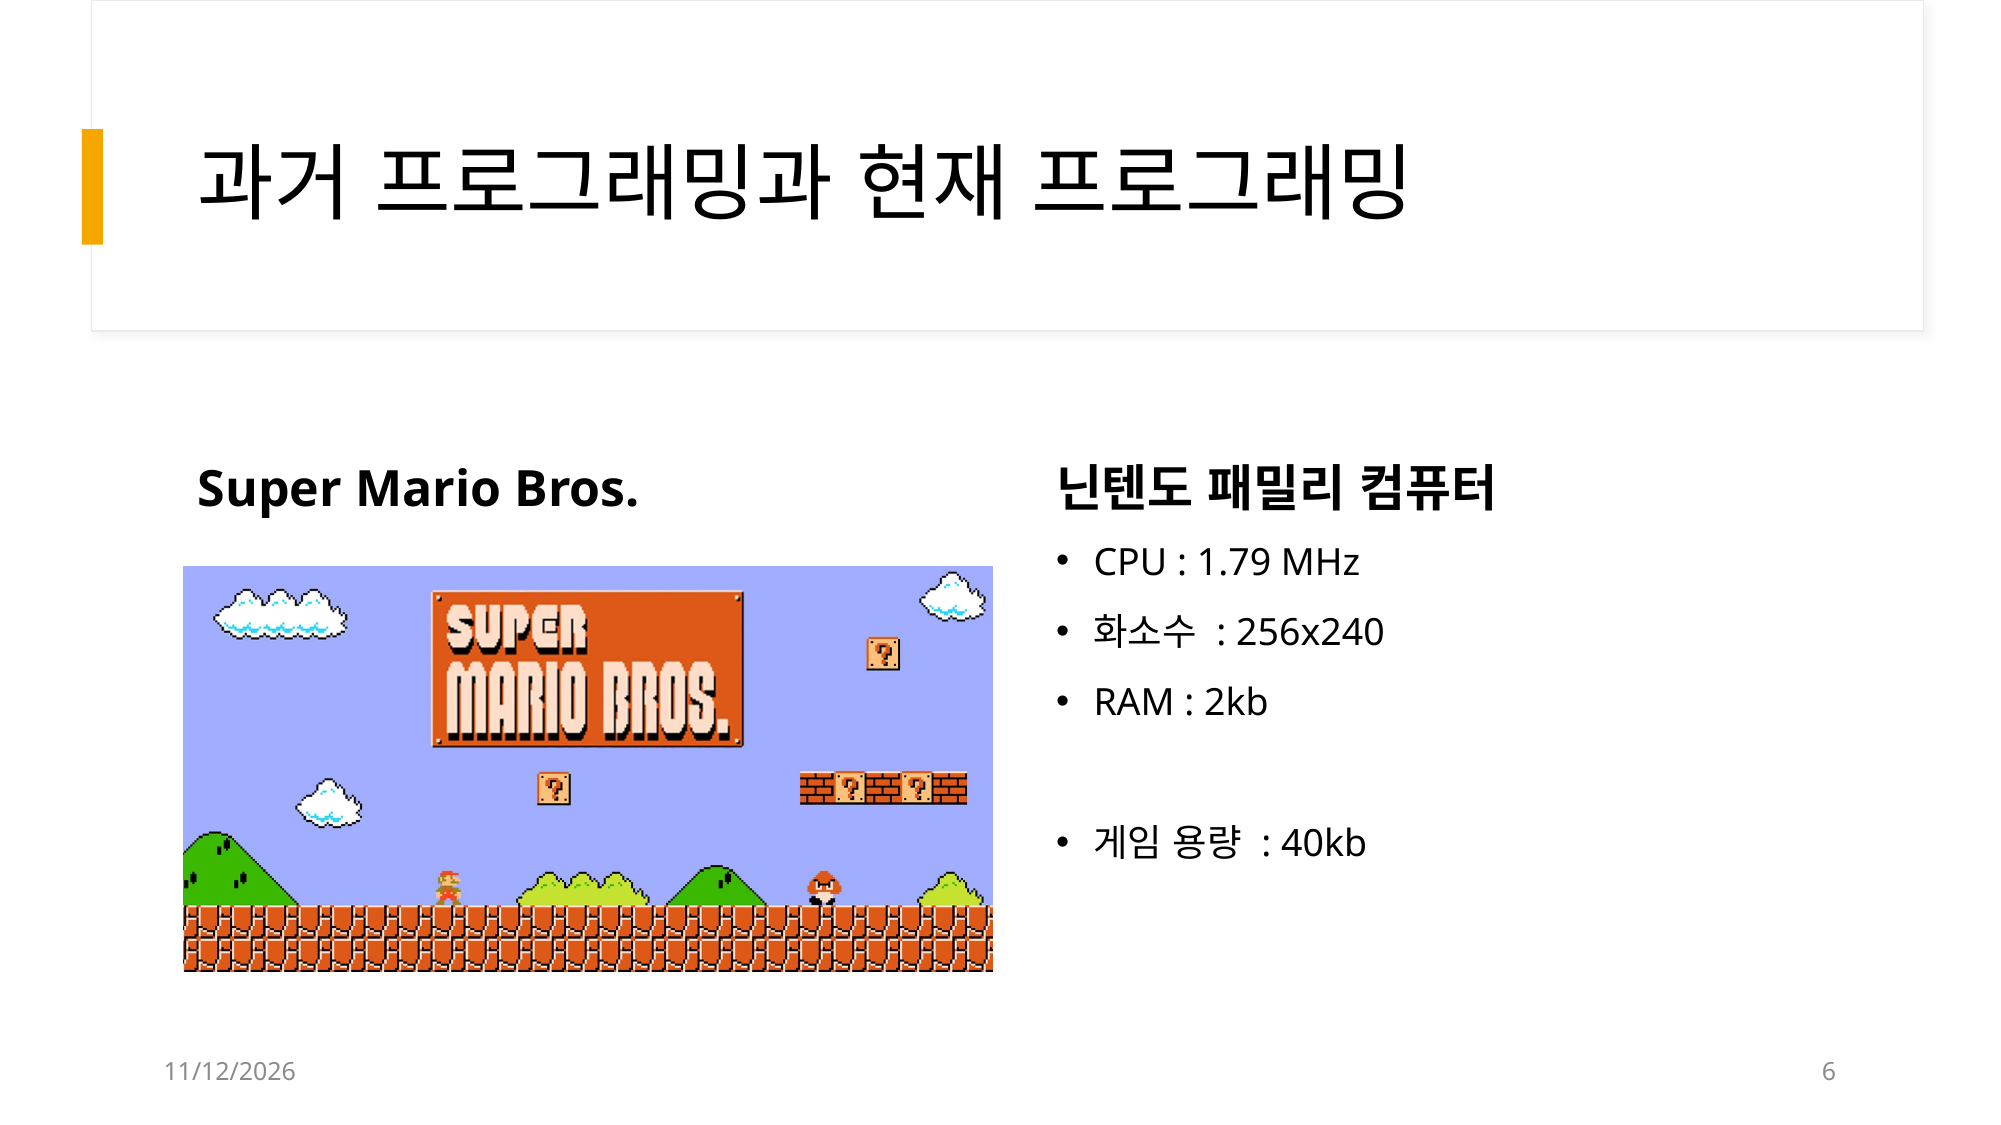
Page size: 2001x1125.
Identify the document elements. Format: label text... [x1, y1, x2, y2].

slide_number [148, 1042, 599, 1103]
list CPU : 1.79 MHz 화소수 : 256x240 RAM : 2kb 게임 용량 : 40kb [1041, 525, 1851, 1013]
title 과거 프로그래밍과 현재 프로그래밍 [183, 90, 1851, 284]
list Super Mario Bros. [183, 389, 993, 525]
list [182, 566, 993, 972]
slide_number 6 [1401, 1042, 1851, 1103]
list 닌텐도 패밀리 컴퓨터 [1041, 389, 1851, 525]
